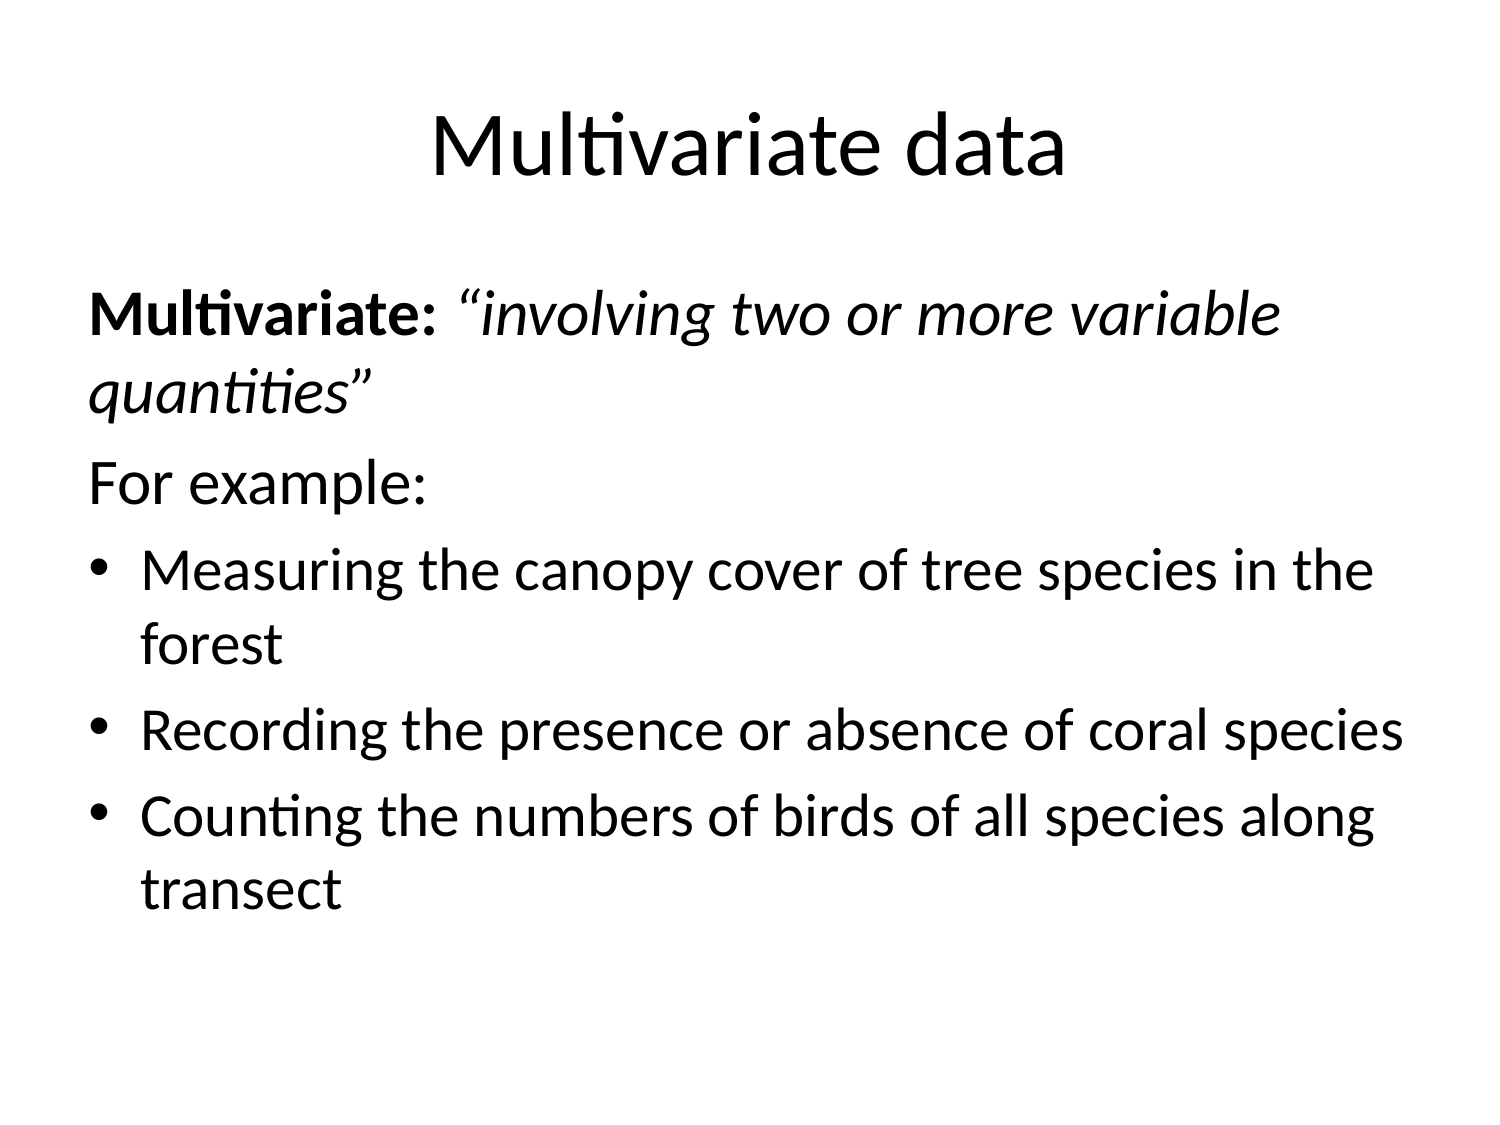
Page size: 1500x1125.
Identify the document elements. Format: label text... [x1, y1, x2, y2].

list Multivariate: “involving two or more variable quantities” For example: Measuring the canopy cover of tree species in the forest Recording the presence or absence of coral species Counting the numbers of birds of all species along transect [73, 262, 1424, 1005]
title Multivariate data [75, 45, 1425, 233]
